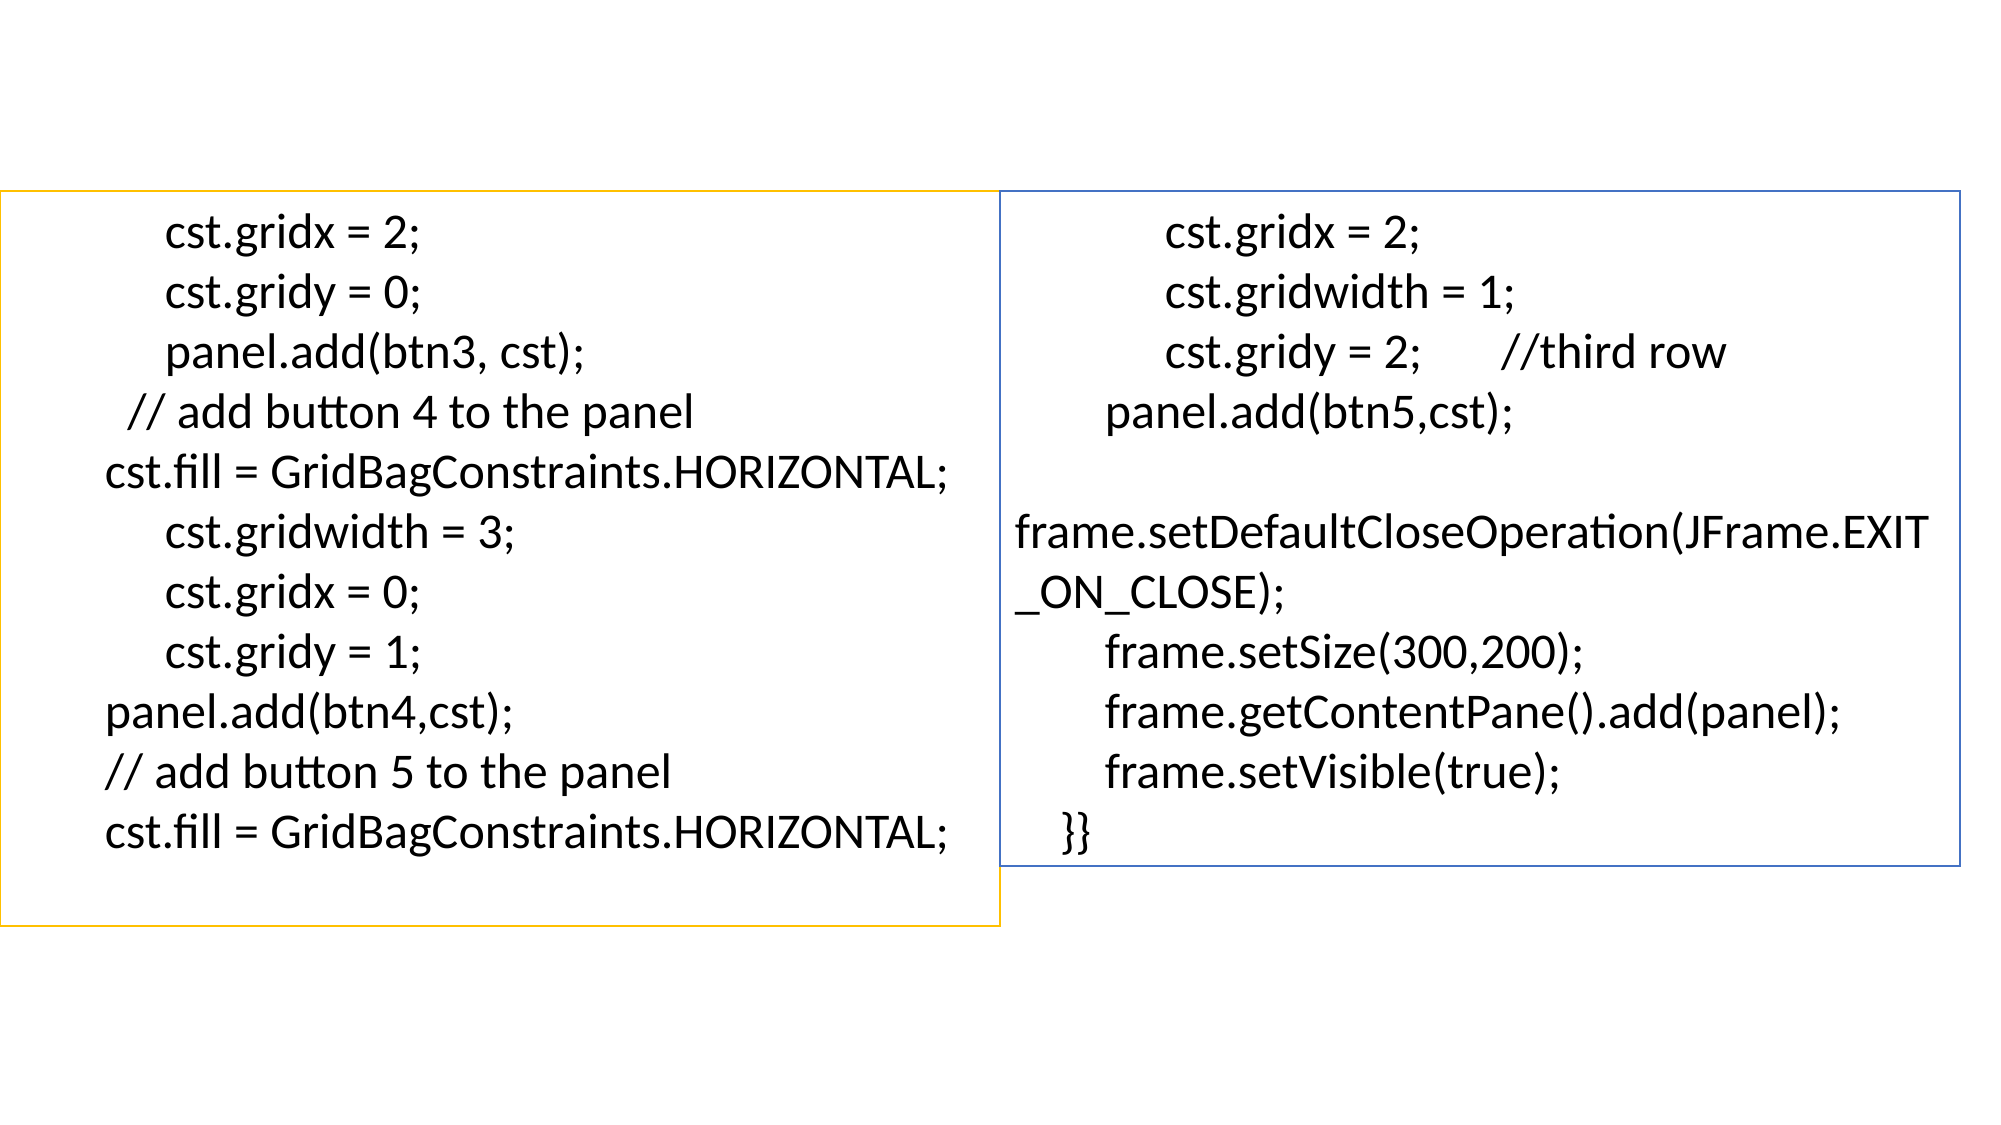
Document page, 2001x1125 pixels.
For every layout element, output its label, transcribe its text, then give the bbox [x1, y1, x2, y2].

text_box cst.gridx = 2; cst.gridwidth = 1; cst.gridy = 2; //third row panel.add(btn5,cst); frame.setDefaultCloseOperation(JFrame.EXIT_ON_CLOSE); frame.setSize(300,200); frame.getContentPane().add(panel); frame.setVisible(true); }} [999, 190, 1961, 867]
text_box cst.gridx = 2; cst.gridy = 0; panel.add(btn3, cst); // add button 4 to the panel cst.fill = GridBagConstraints.HORIZONTAL; cst.gridwidth = 3; cst.gridx = 0; cst.gridy = 1; panel.add(btn4,cst); // add button 5 to the panel cst.fill = GridBagConstraints.HORIZONTAL; [0, 190, 1001, 927]
